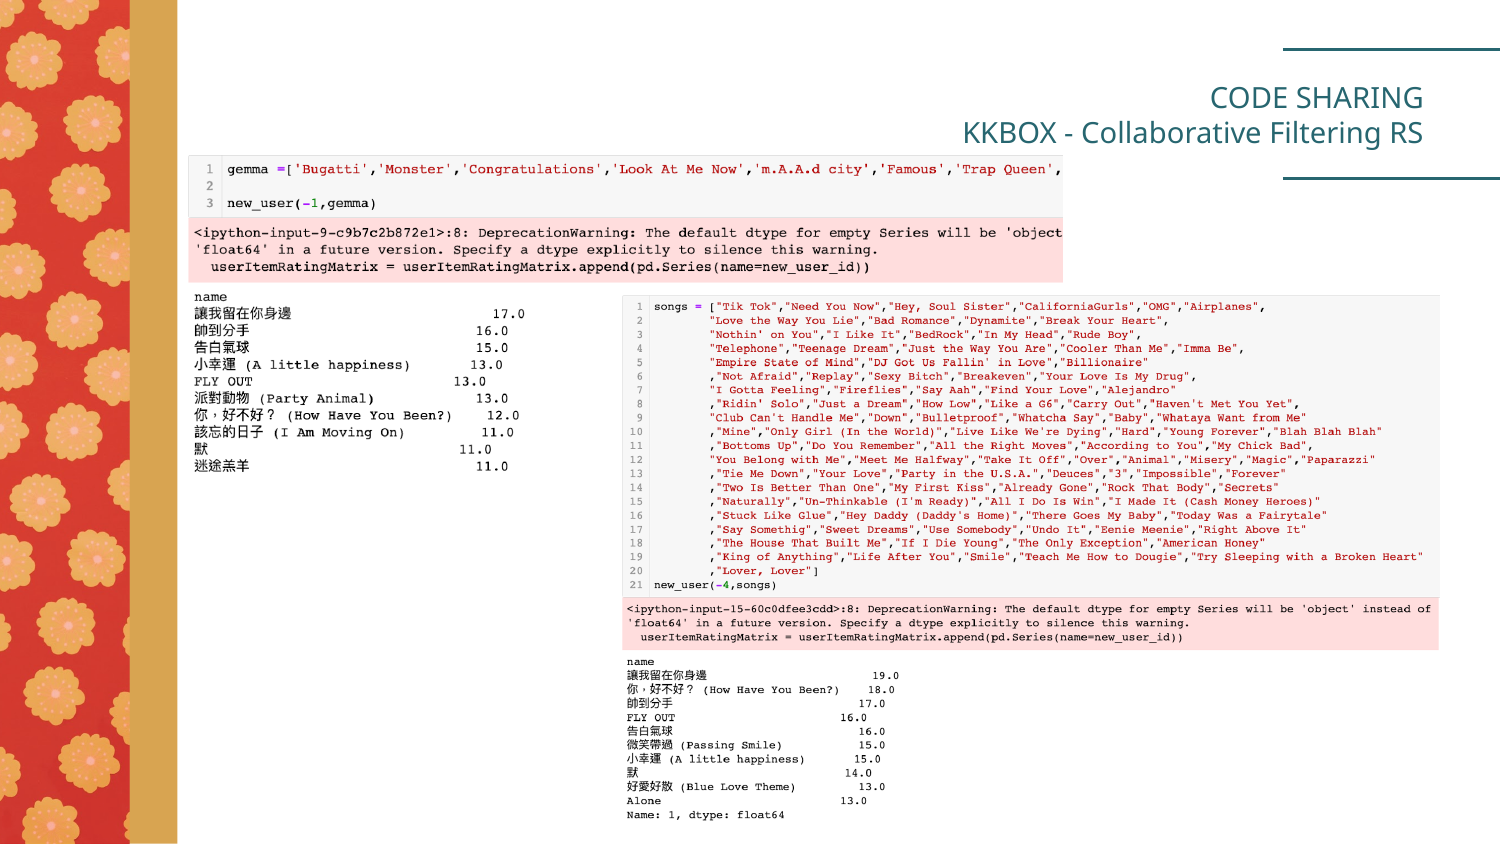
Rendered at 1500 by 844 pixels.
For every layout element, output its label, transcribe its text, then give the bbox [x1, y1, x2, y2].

title CODE SHARING KKBOX - Collaborative Filtering RS [828, 18, 1439, 211]
picture [180, 151, 1440, 827]
text_box [130, 0, 178, 844]
picture [0, 0, 130, 844]
